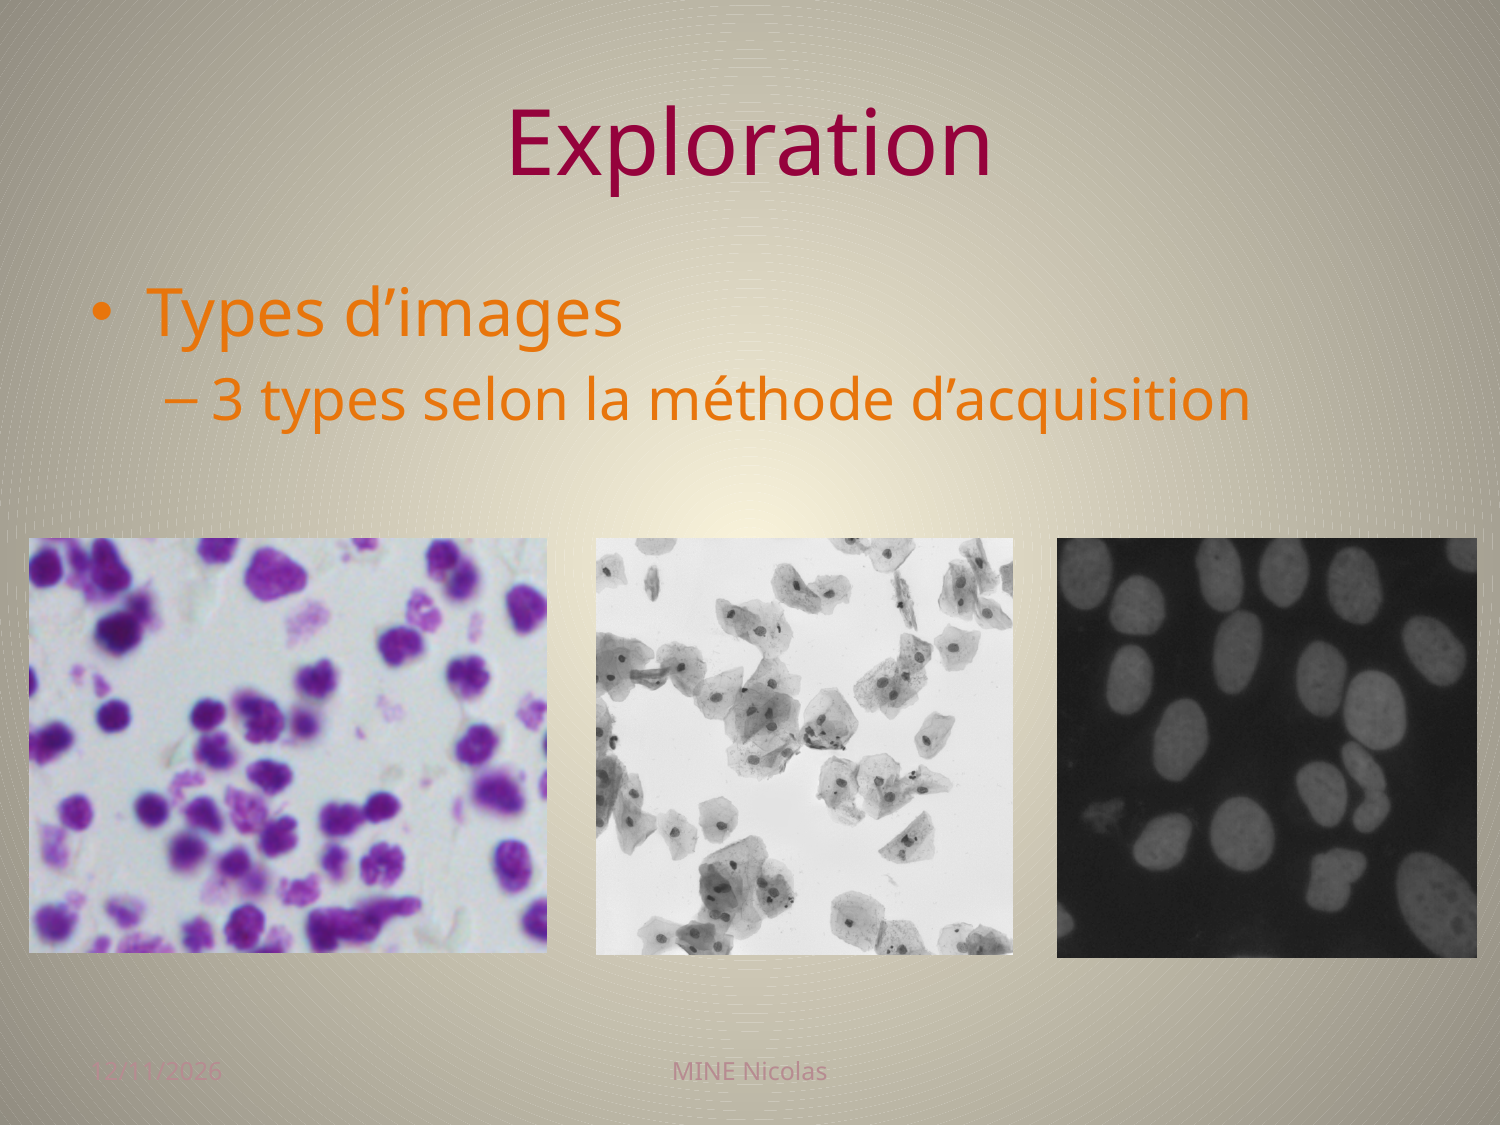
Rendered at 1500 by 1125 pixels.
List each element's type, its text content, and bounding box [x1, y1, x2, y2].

picture [29, 538, 548, 954]
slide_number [75, 1042, 425, 1103]
footer MINE Nicolas [512, 1042, 988, 1103]
picture [1056, 538, 1477, 959]
picture [596, 538, 1013, 955]
title Exploration [75, 45, 1425, 233]
list Types d’images 3 types selon la méthode d’acquisition [75, 262, 1425, 1035]
